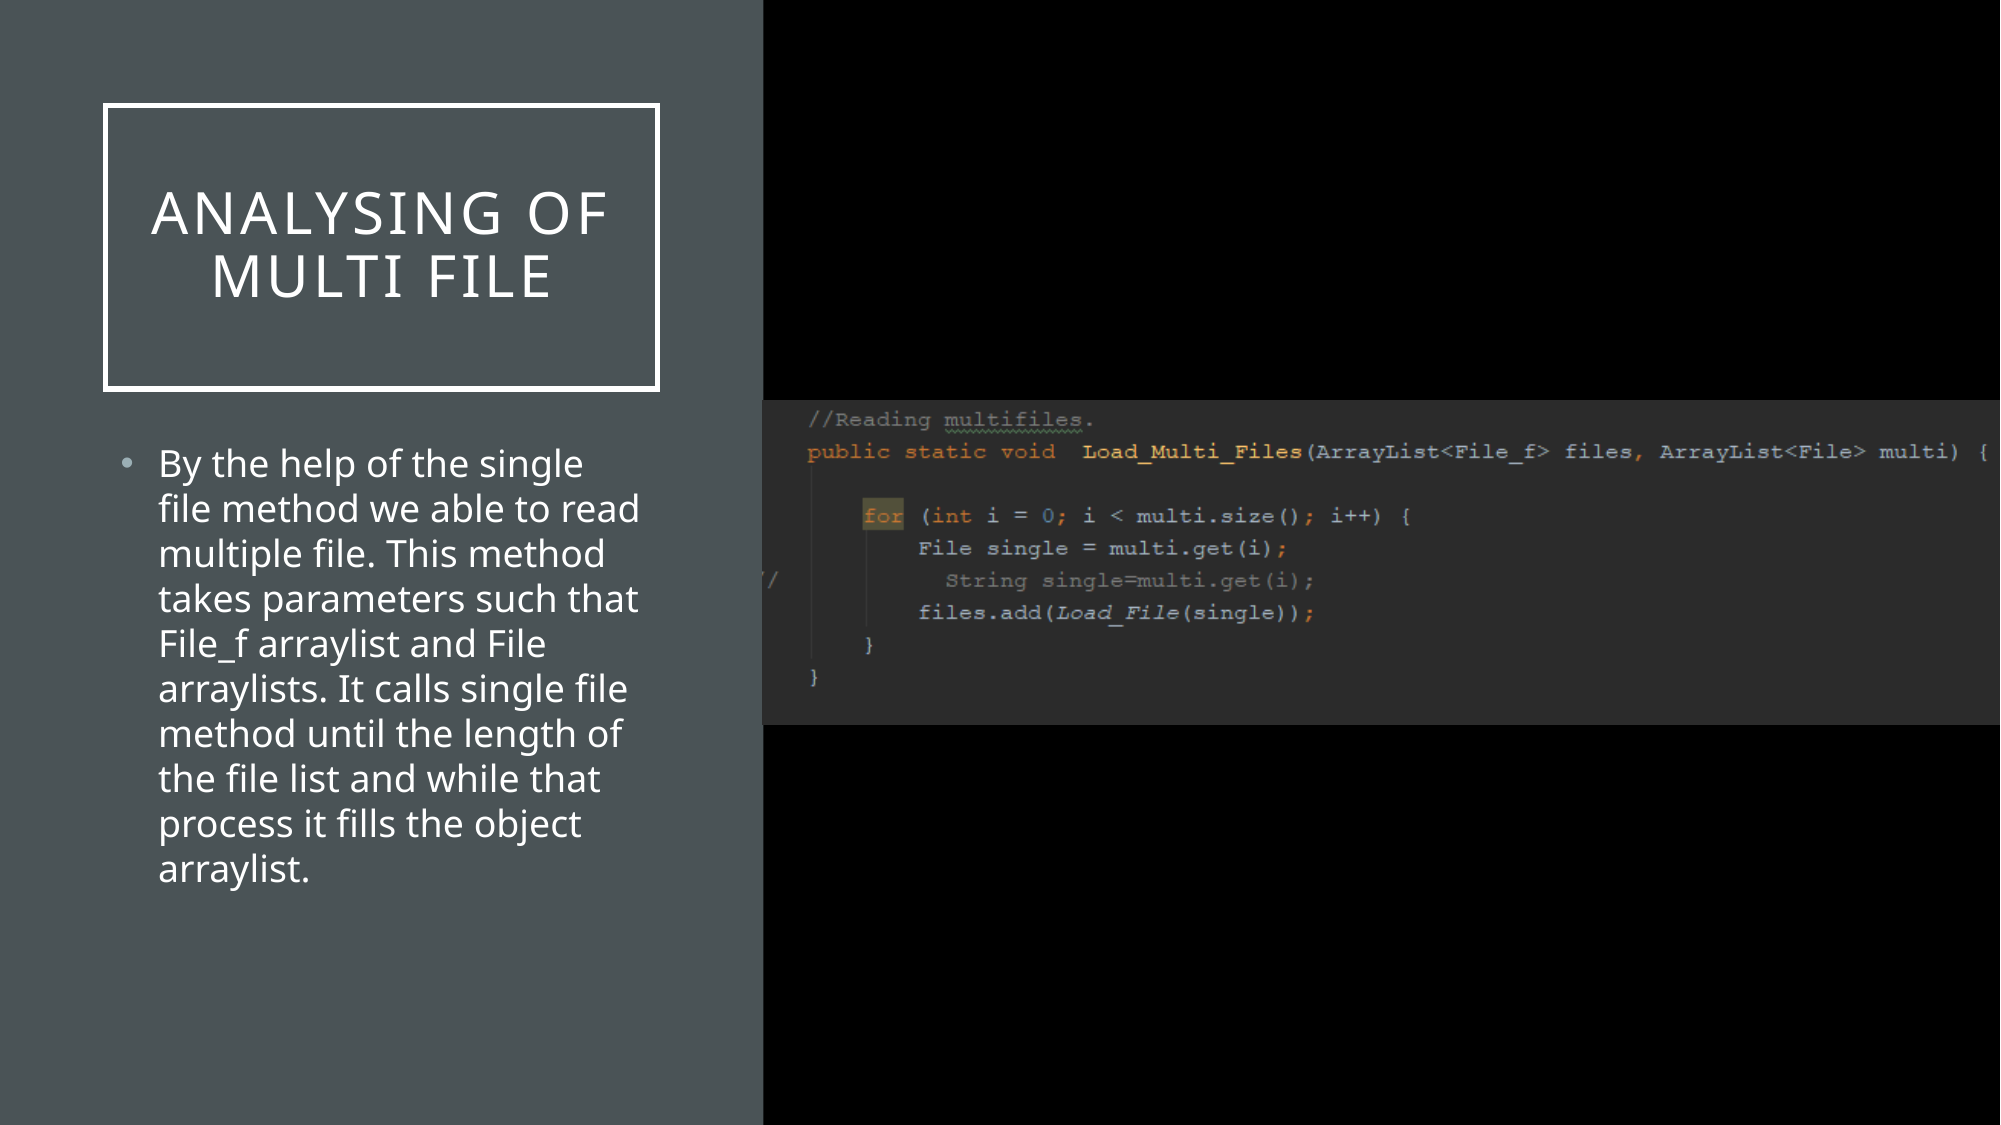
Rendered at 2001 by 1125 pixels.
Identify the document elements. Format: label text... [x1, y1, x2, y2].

title ANALYSING OF MULTI FILE [103, 103, 660, 392]
list By the help of the single file method we able to read multiple file. This method takes parameters such that File_f arraylist and File arraylists. It calls single file method until the length of the file list and while that process it fills the object arraylist. [105, 432, 658, 994]
text_box [764, 0, 2000, 400]
text_box [764, 725, 2000, 1125]
text_box [0, 0, 764, 1125]
picture [762, 400, 2000, 725]
